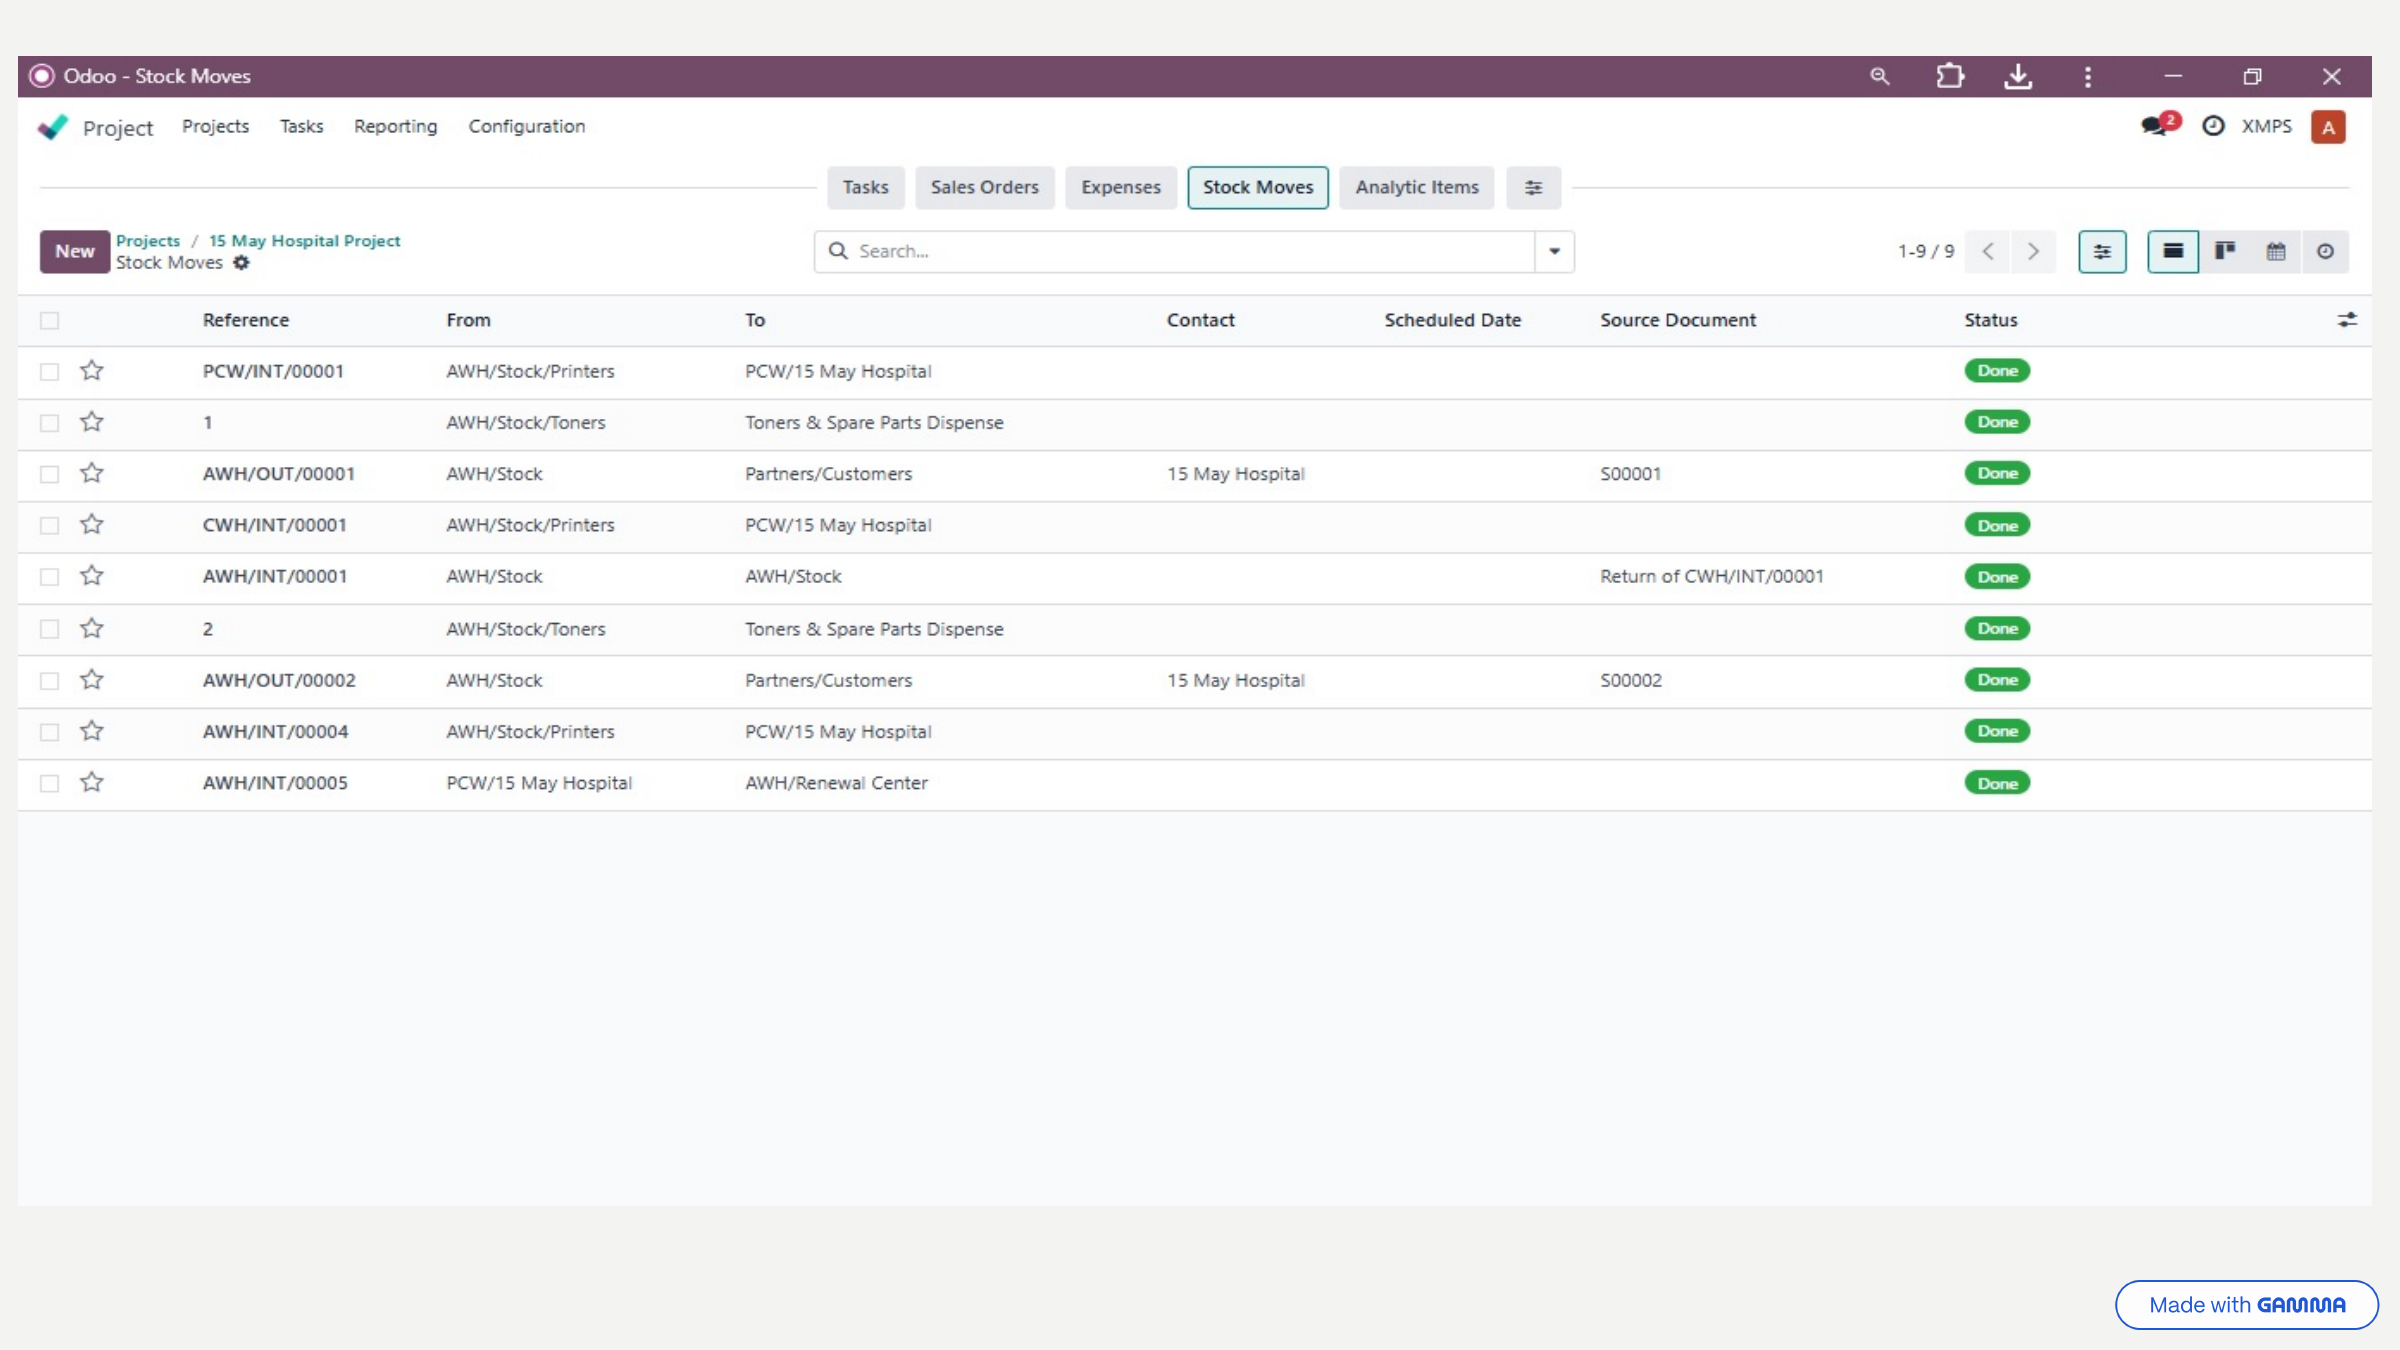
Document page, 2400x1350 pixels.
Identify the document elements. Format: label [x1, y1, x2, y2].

picture [18, 56, 2372, 1206]
picture [2106, 1271, 2389, 1339]
